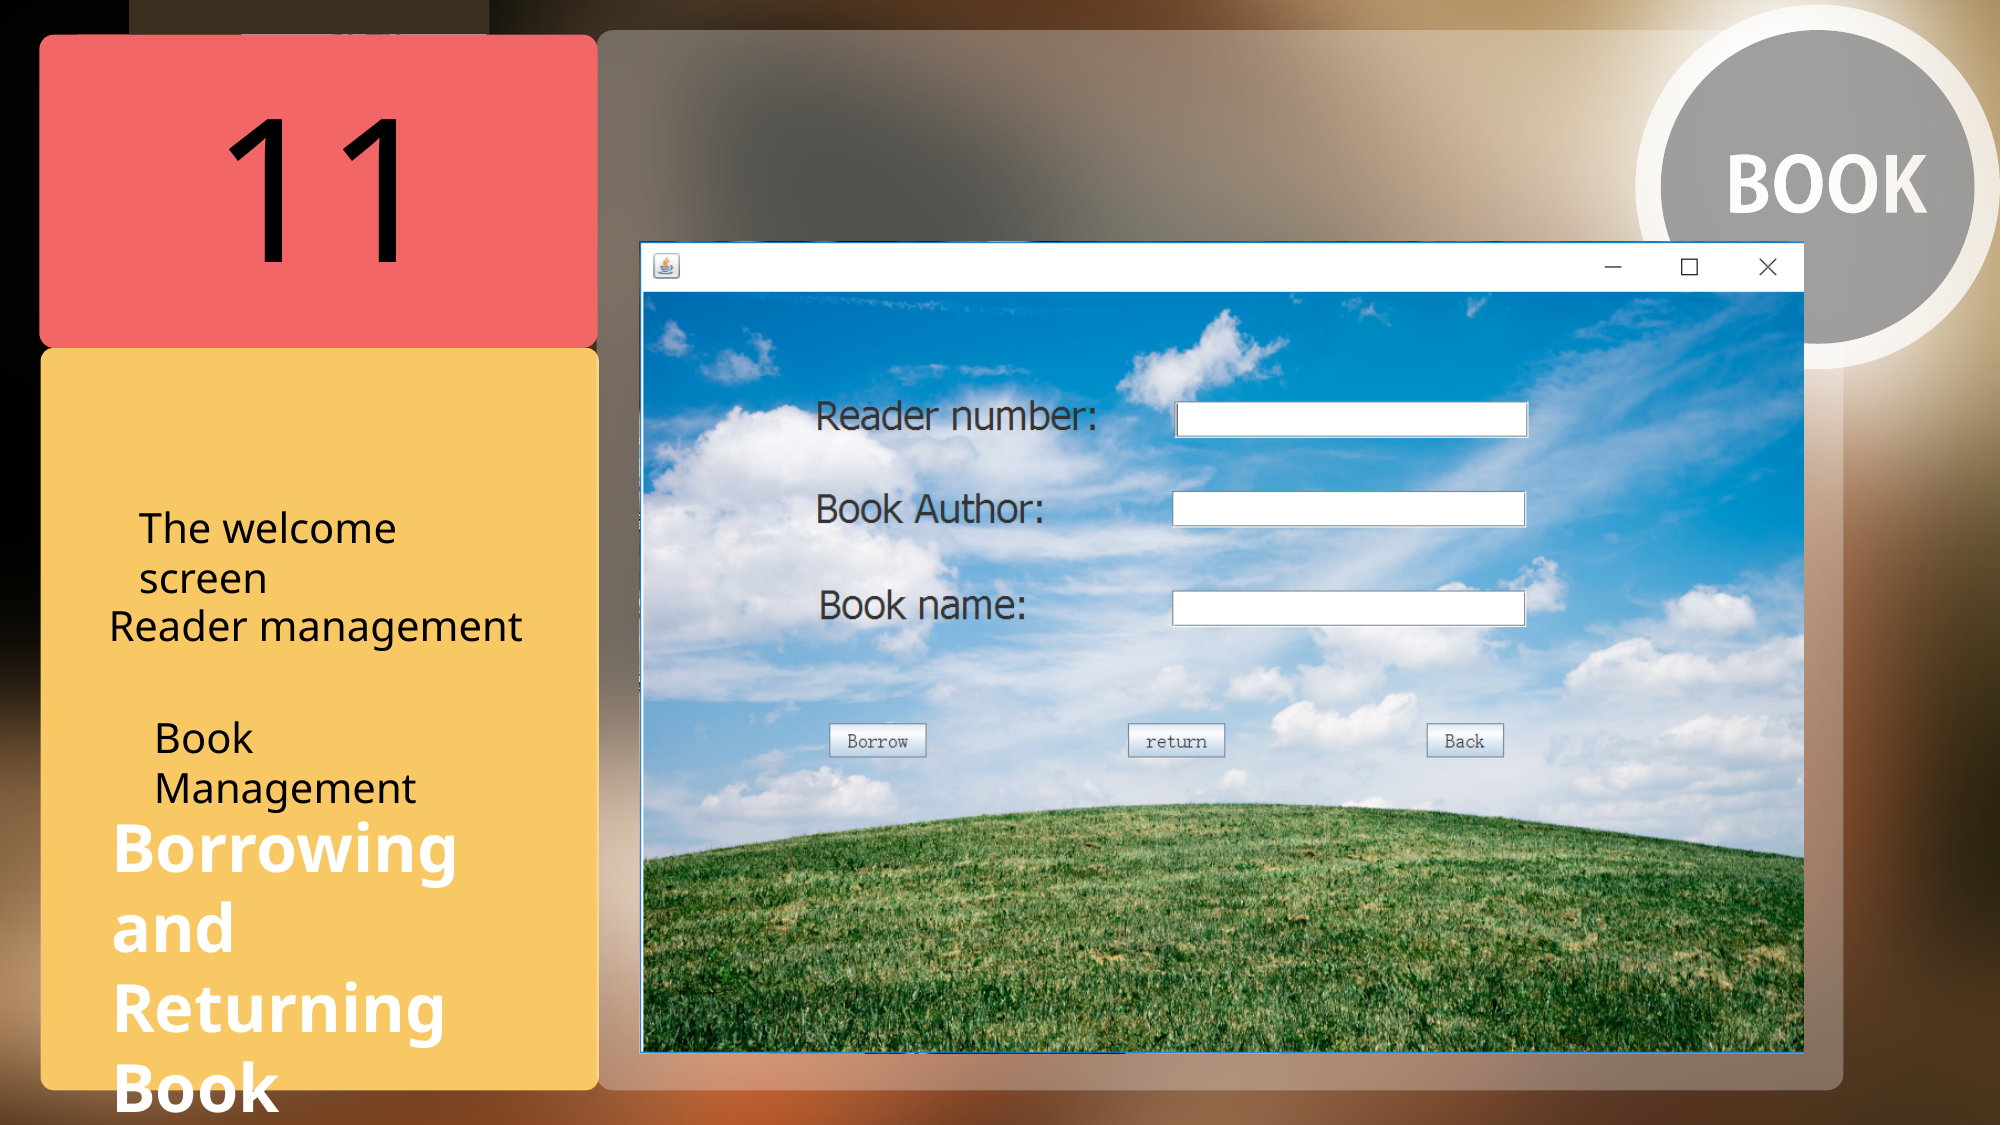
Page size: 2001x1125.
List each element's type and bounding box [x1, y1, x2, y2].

picture [0, 0, 2000, 1125]
text_box [1635, 4, 2000, 370]
